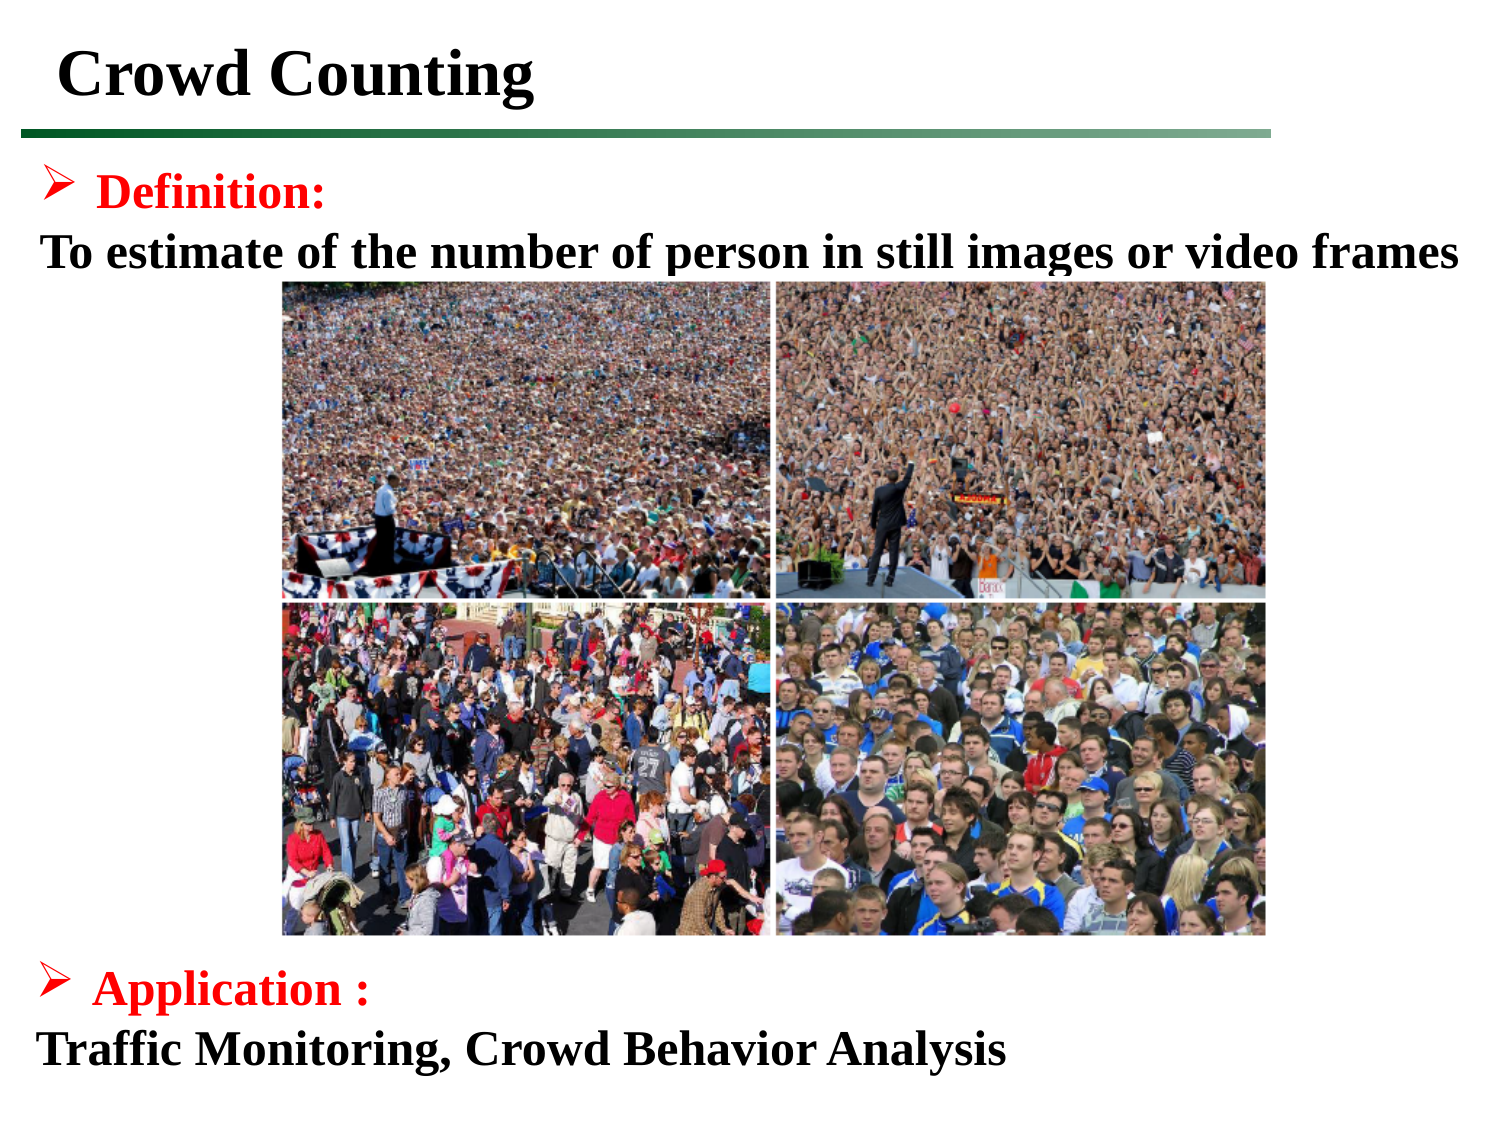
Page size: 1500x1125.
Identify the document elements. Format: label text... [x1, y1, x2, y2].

text_box Application : Traffic Monitoring, Crowd Behavior Analysis [20, 947, 1480, 1083]
picture [278, 276, 1273, 940]
text_box Crowd Counting [41, 0, 1247, 129]
text_box Definition: To estimate of the number of person in still images or video frames [24, 151, 1484, 286]
text_box [21, 129, 1271, 138]
